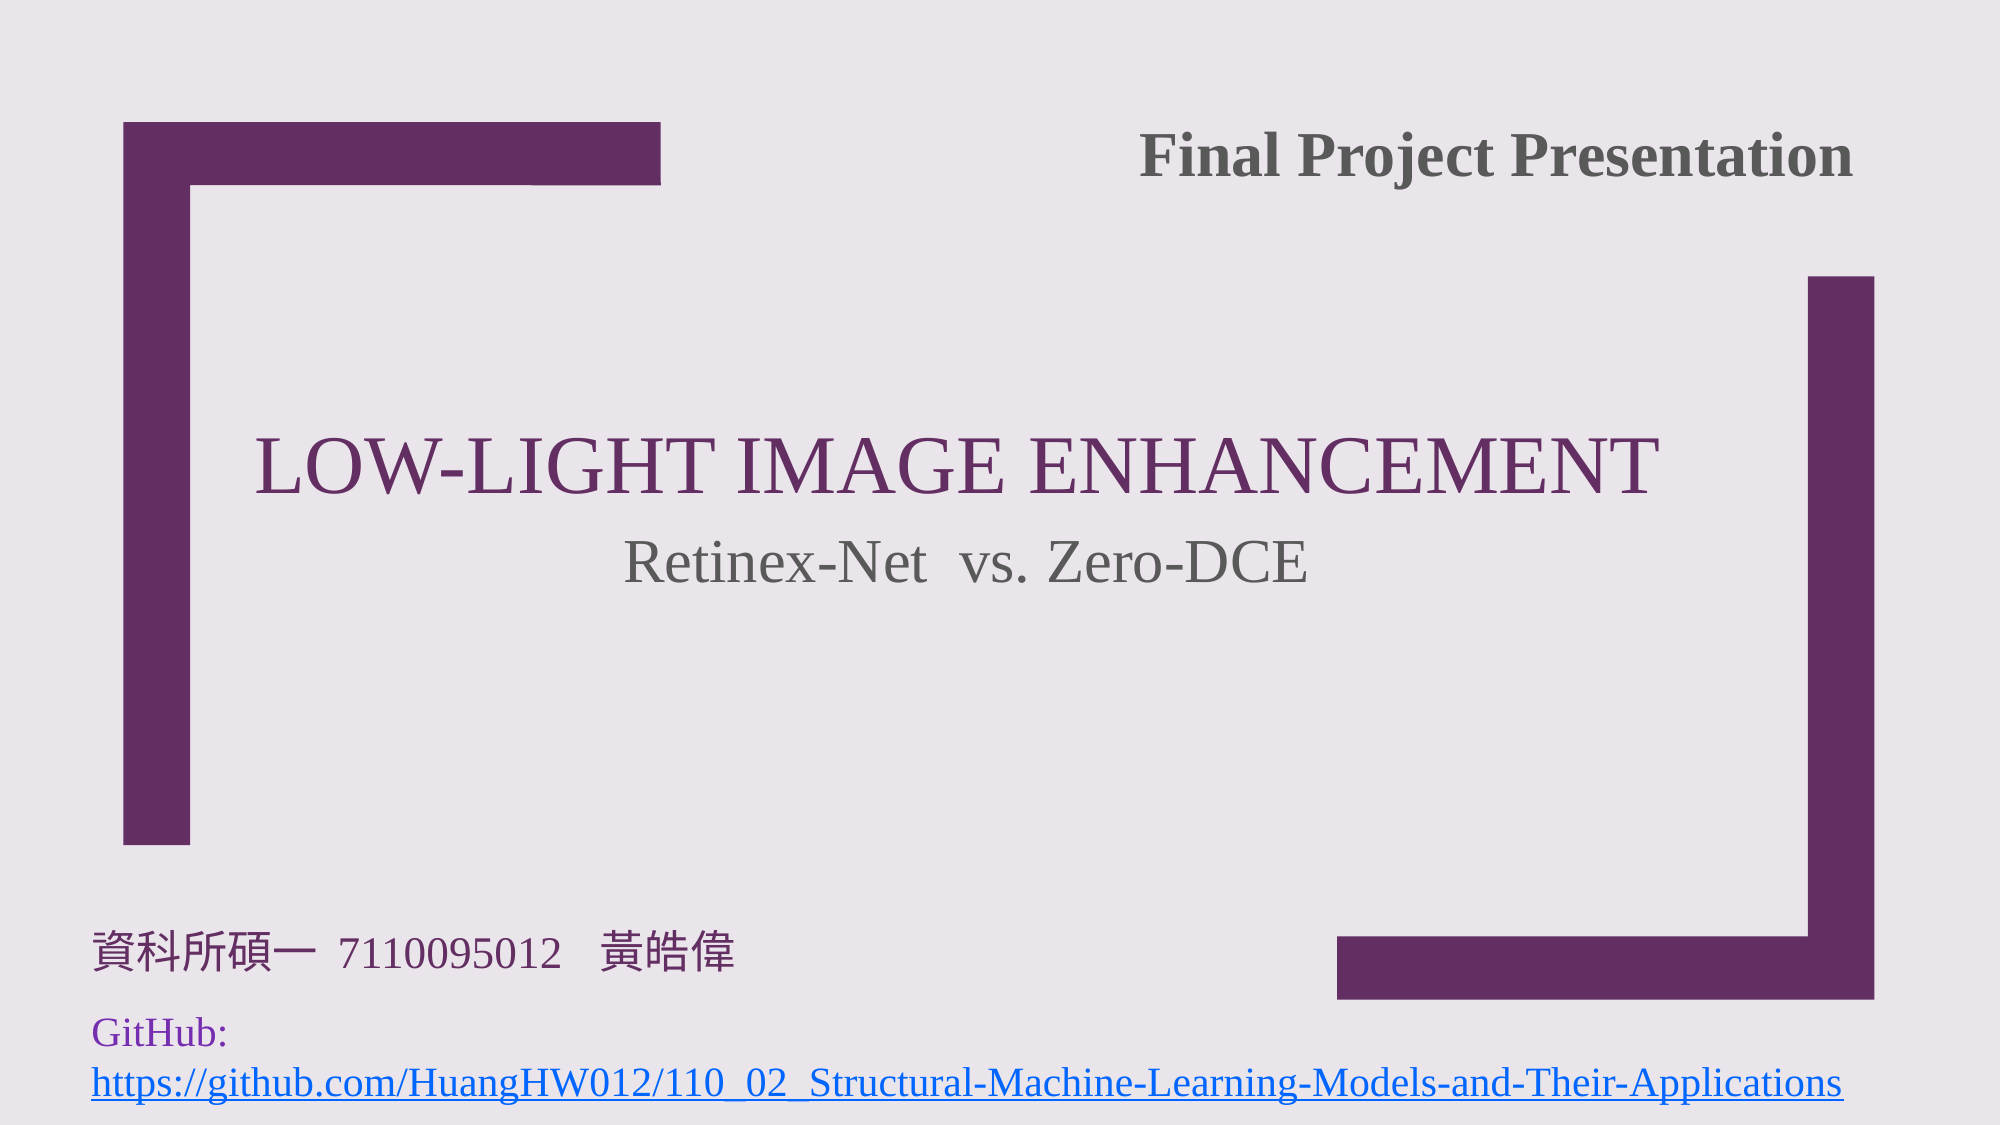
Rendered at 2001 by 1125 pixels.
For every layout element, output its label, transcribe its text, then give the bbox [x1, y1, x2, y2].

text_box Retinex-Net vs. Zero-DCE [193, 512, 1741, 609]
title Low-Light Image Enhancement [217, 310, 1717, 512]
text_box GitHub: https://github.com/HuangHW012/110_02_Structural-Machine-Learning-Models-and-Their-Applications [76, 997, 2000, 1113]
text_box Final Project Presentation [1119, 105, 1875, 202]
subtitle 資科所碩一 7110095012 黃皓偉 [76, 908, 842, 986]
